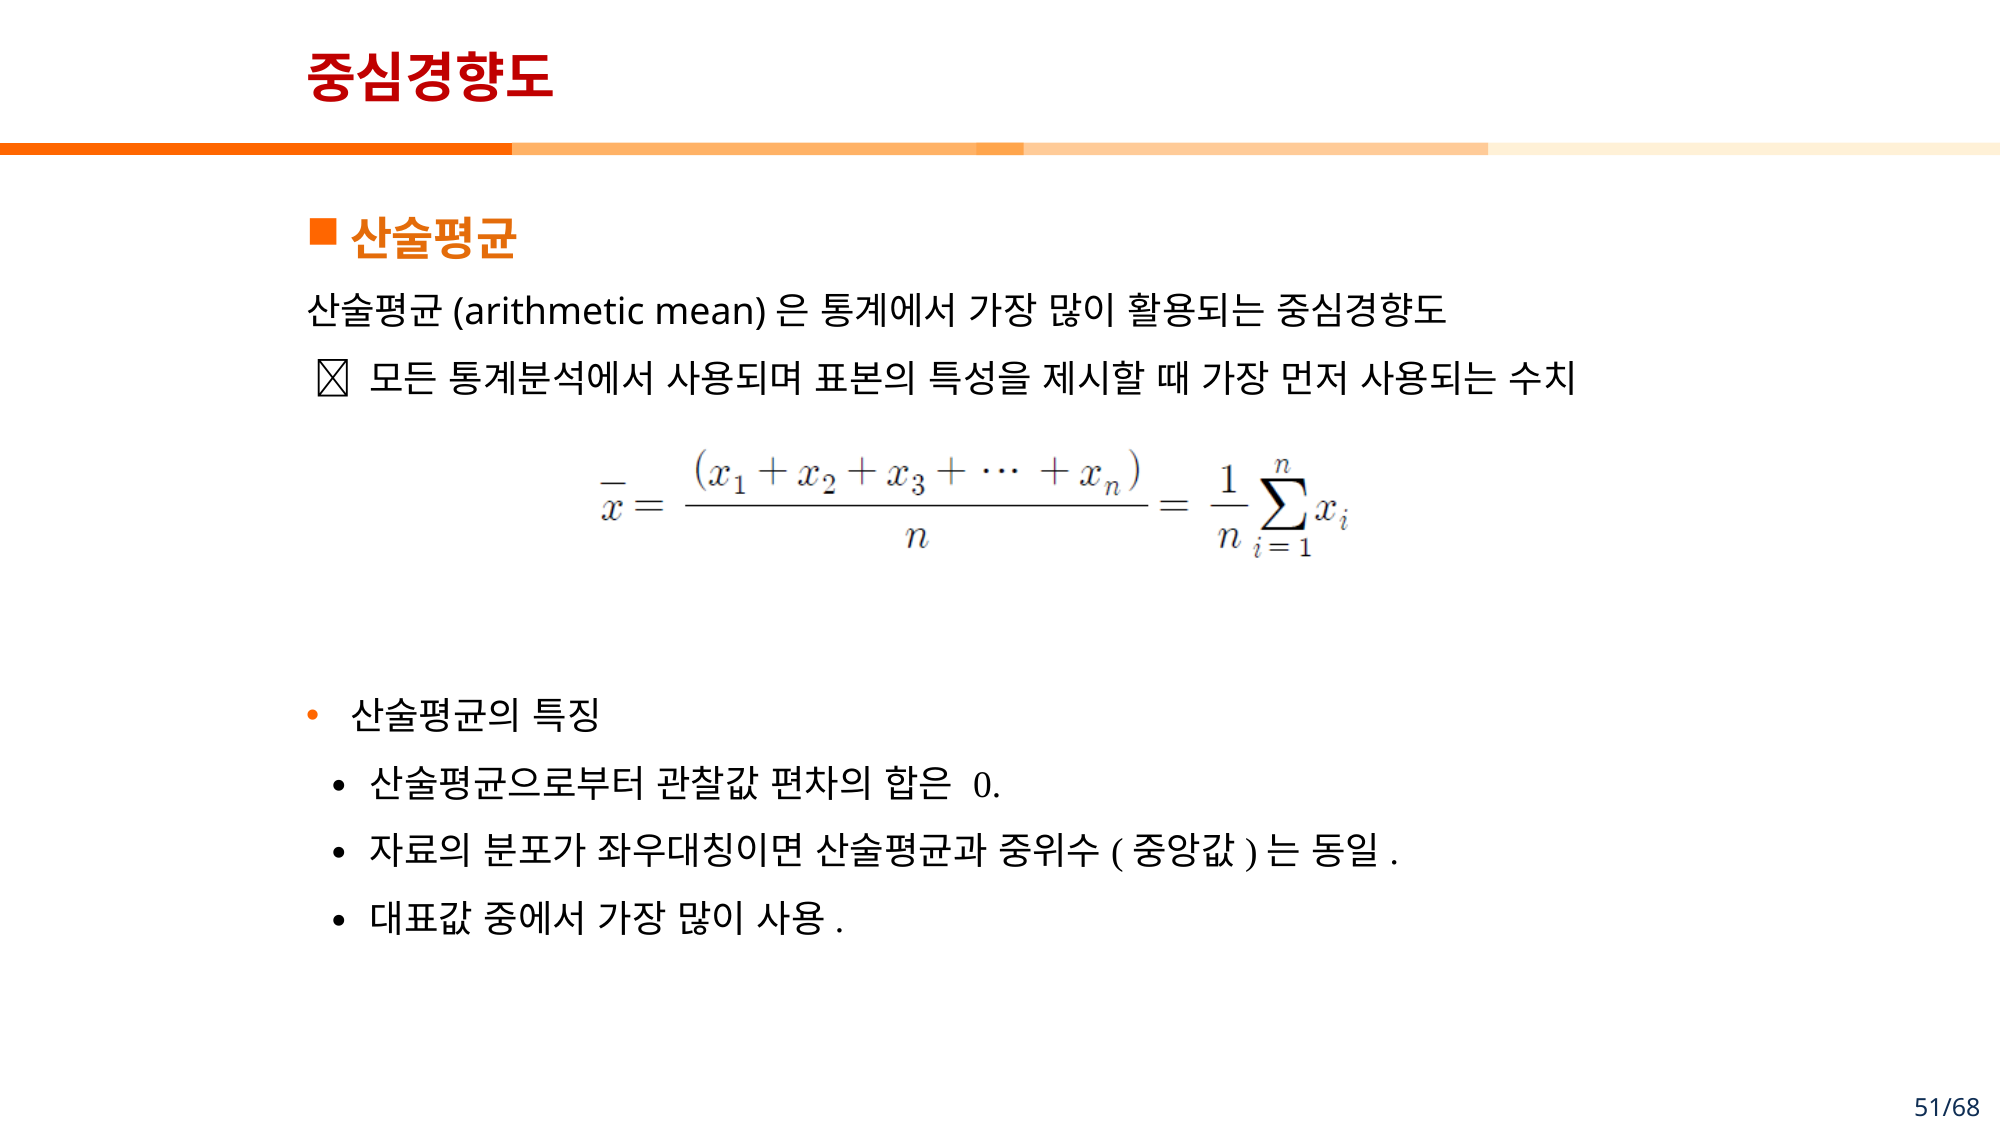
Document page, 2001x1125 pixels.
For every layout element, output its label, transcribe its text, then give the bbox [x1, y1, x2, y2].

picture [598, 444, 1355, 563]
title 중심경향도 [291, 31, 1532, 122]
list 산술평균 산술평균(arithmetic mean)은 통계에서 가장 많이 활용되는 중심경향도  모든 통계분석에서 사용되며 표본의 특성을 제시할 때 가장 먼저 사용되는 수치 산술평균의 특징 ∙ 산술평균으로부터 관찰값 편차의 합은 0. ∙ 자료의 분포가 좌우대칭이면 산술평균과 중위수(중앙값)는 동일. ∙ 대표값 중에서 가장 많이 사용. [291, 174, 1721, 1073]
